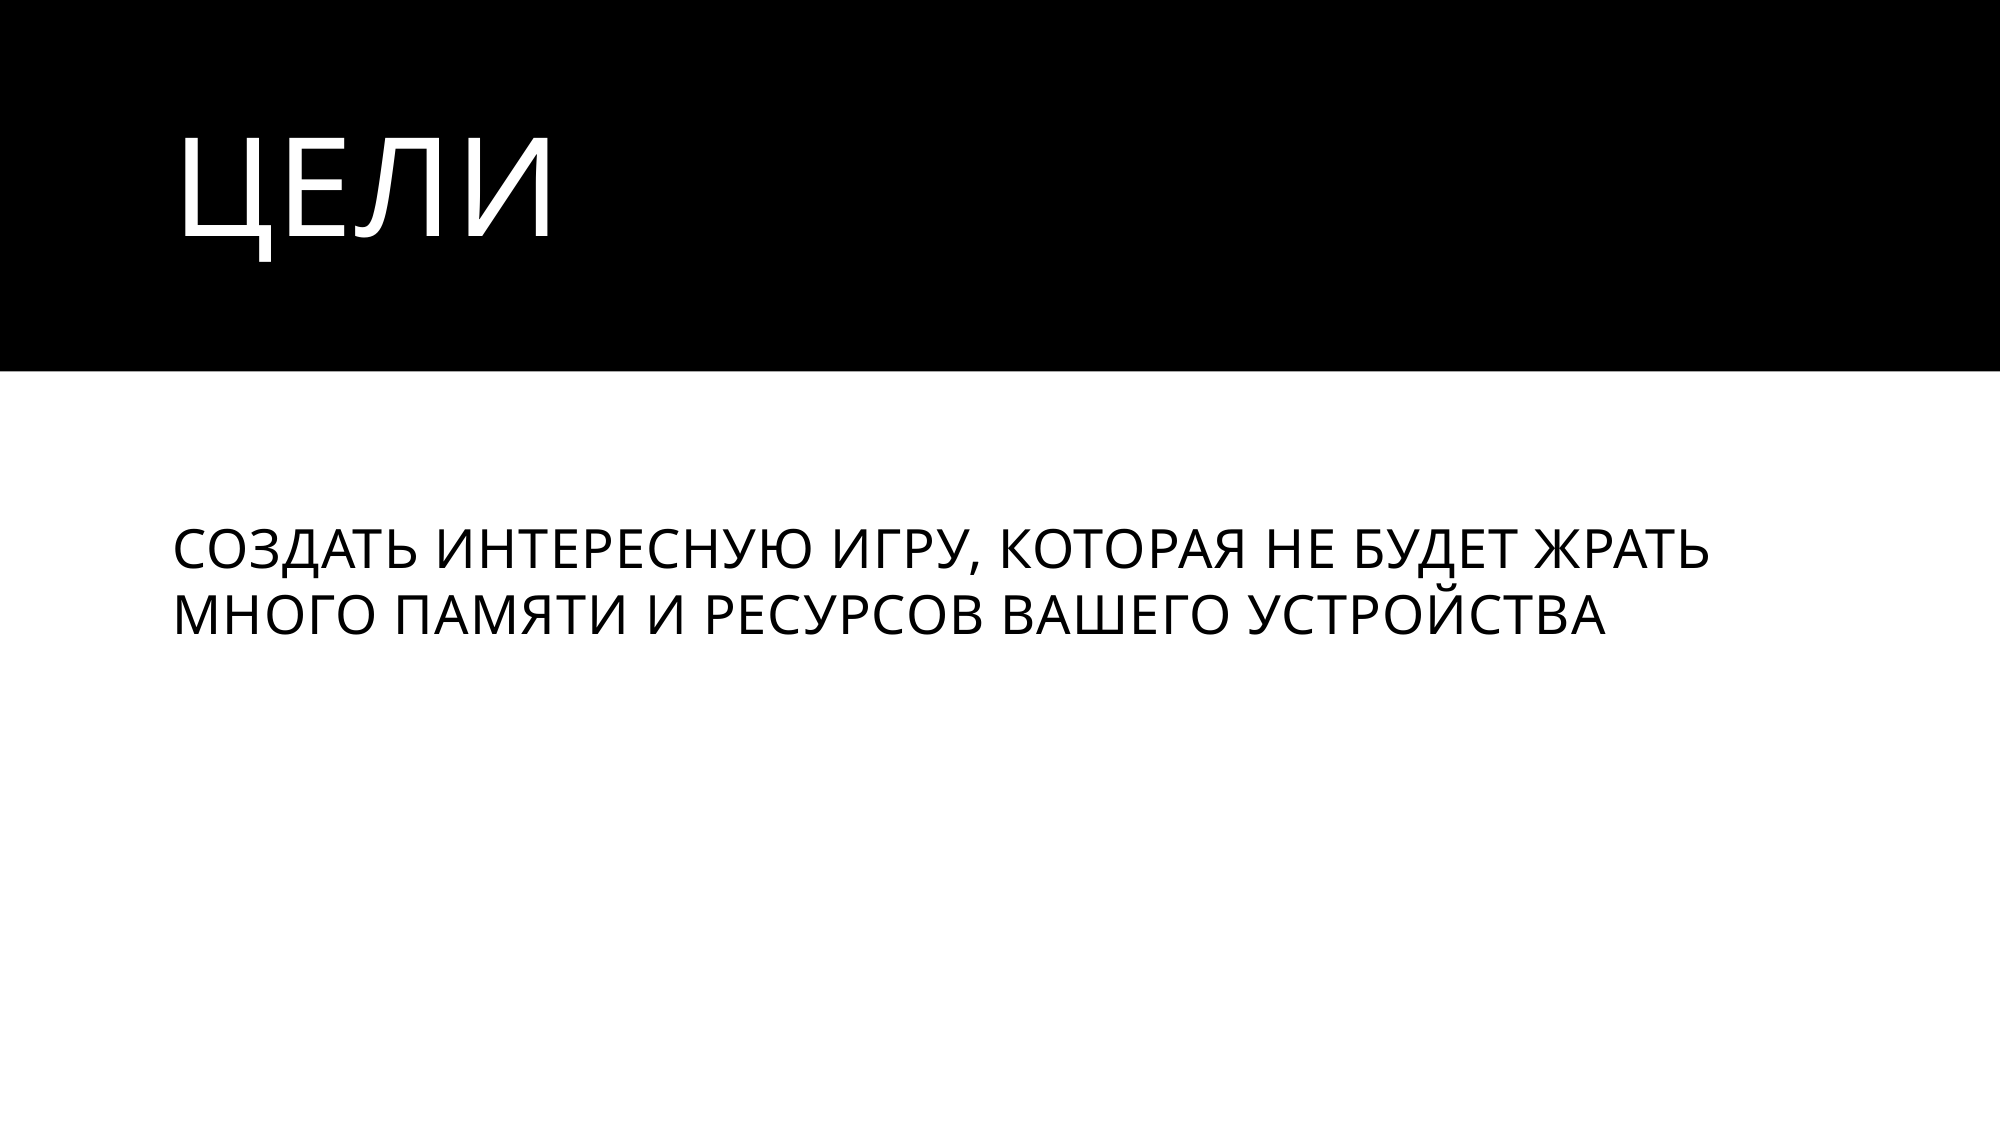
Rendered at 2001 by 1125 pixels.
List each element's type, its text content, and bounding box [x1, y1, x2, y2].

title цели [157, 52, 1842, 332]
list СОЗДАТЬ ИНТЕРЕСНУЮ ИГРУ, КОТОРАЯ НЕ БУДЕТ ЖРАТЬ МНОГО ПАМЯТИ И РЕСУРСОВ ВАШЕГО УСТРОЙСТВА [157, 506, 1842, 1014]
